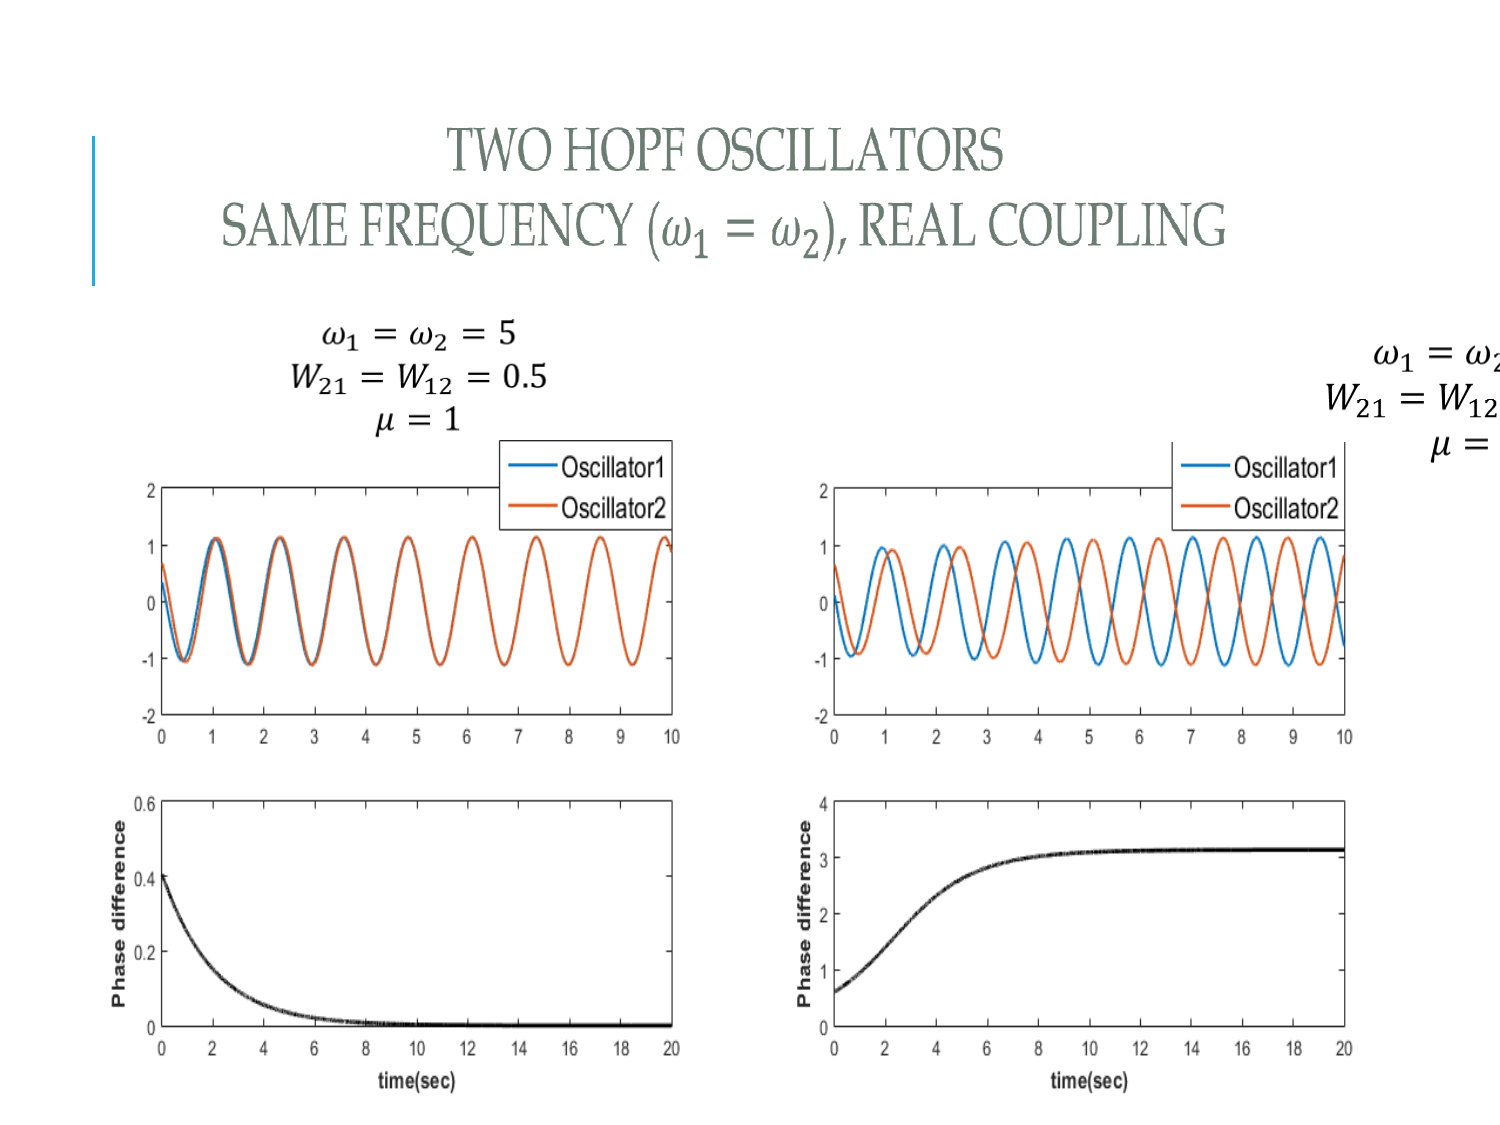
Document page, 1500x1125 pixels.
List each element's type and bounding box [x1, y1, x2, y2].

picture [782, 442, 1364, 1098]
text_box [1303, 321, 1500, 474]
picture [93, 440, 688, 1098]
title [126, 96, 1322, 342]
list [187, 307, 651, 439]
